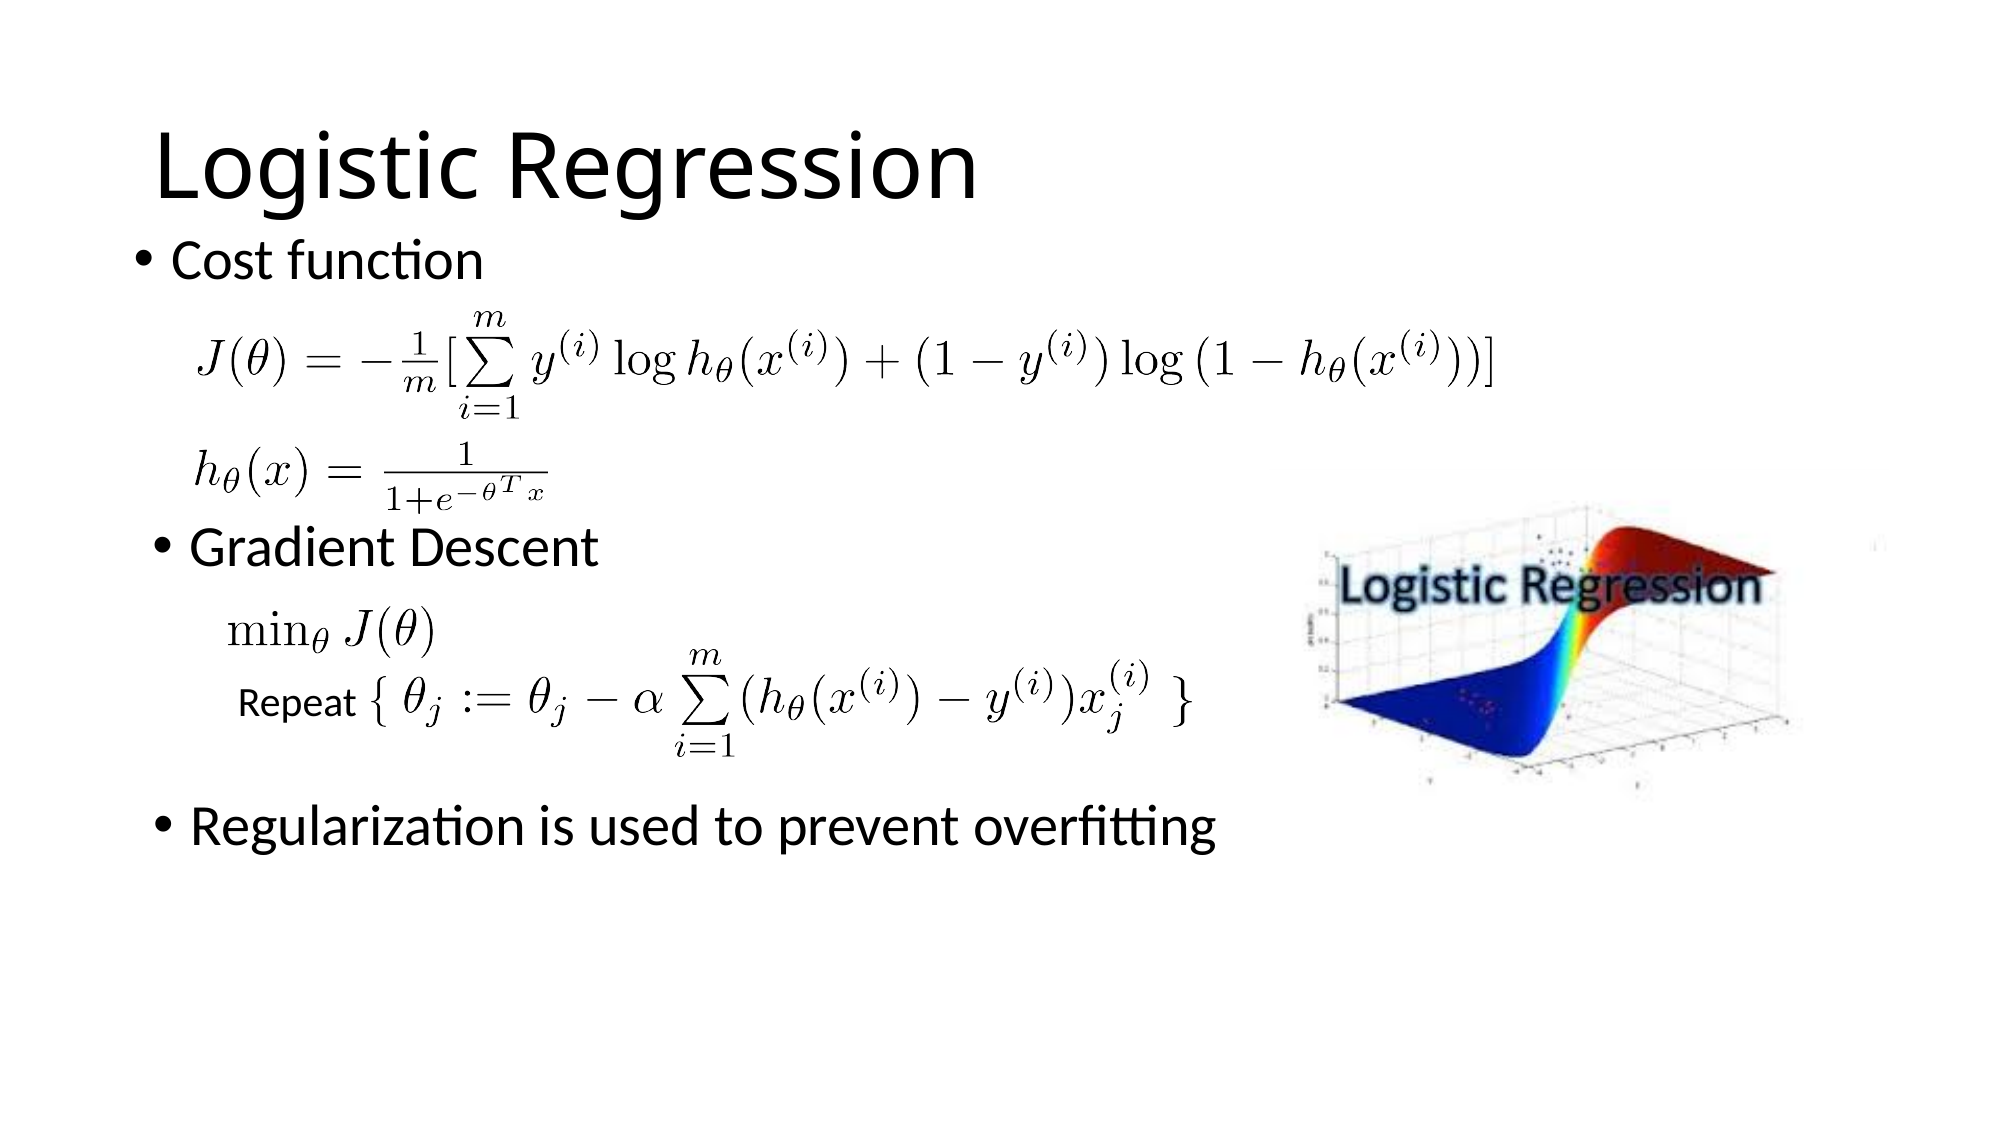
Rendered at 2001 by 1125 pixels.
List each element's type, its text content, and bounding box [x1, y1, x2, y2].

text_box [371, 649, 1192, 757]
list Cost function [118, 221, 1844, 307]
title Logistic Regression [137, 59, 1863, 278]
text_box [197, 311, 1492, 419]
text_box Repeat [223, 667, 371, 733]
text_box Gradient Descent [137, 508, 1269, 594]
text_box Regularization is used to prevent overfitting [138, 788, 1864, 873]
picture [1269, 468, 1889, 823]
picture [195, 441, 548, 514]
picture [228, 606, 433, 658]
